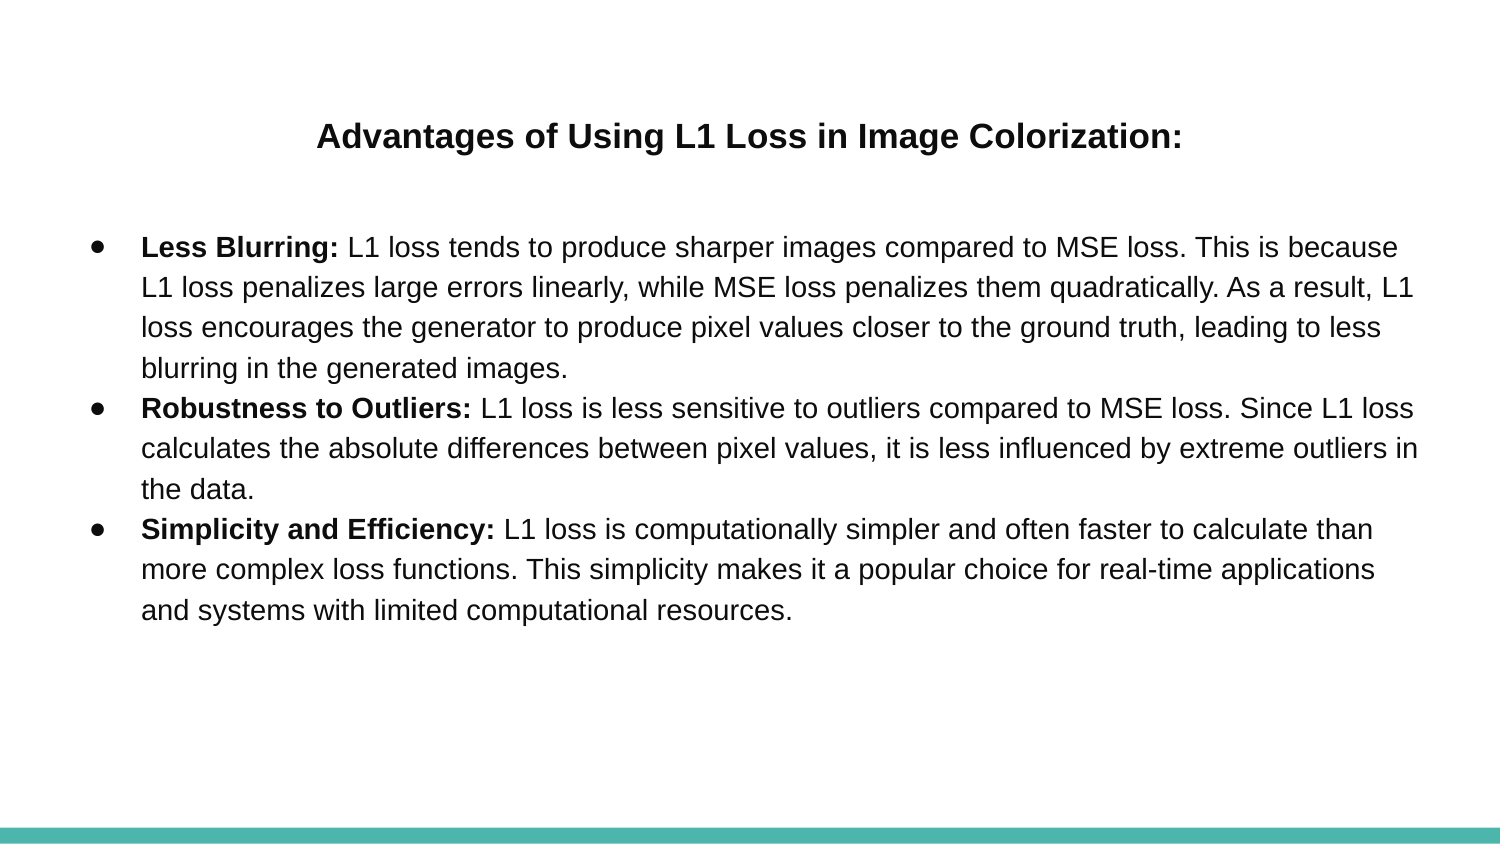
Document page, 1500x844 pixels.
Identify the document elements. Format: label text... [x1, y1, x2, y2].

title Advantages of Using L1 Loss in Image Colorization: [51, 72, 1449, 189]
list Less Blurring: L1 loss tends to produce sharper images compared to MSE loss. This is because L1 loss penalizes large errors linearly, while MSE loss penalizes them quadratically. As a result, L1 loss encourages the generator to produce pixel values closer to the ground truth, leading to less blurring in the generated images. Robustness to Outliers: L1 loss is less sensitive to outliers compared to MSE loss. Since L1 loss calculates the absolute differences between pixel values, it is less influenced by extreme outliers in the data. Simplicity and Efficiency: L1 loss is computationally simpler and often faster to calculate than more complex loss functions. This simplicity makes it a popular choice for real-time applications and systems with limited computational resources. [51, 207, 1449, 750]
